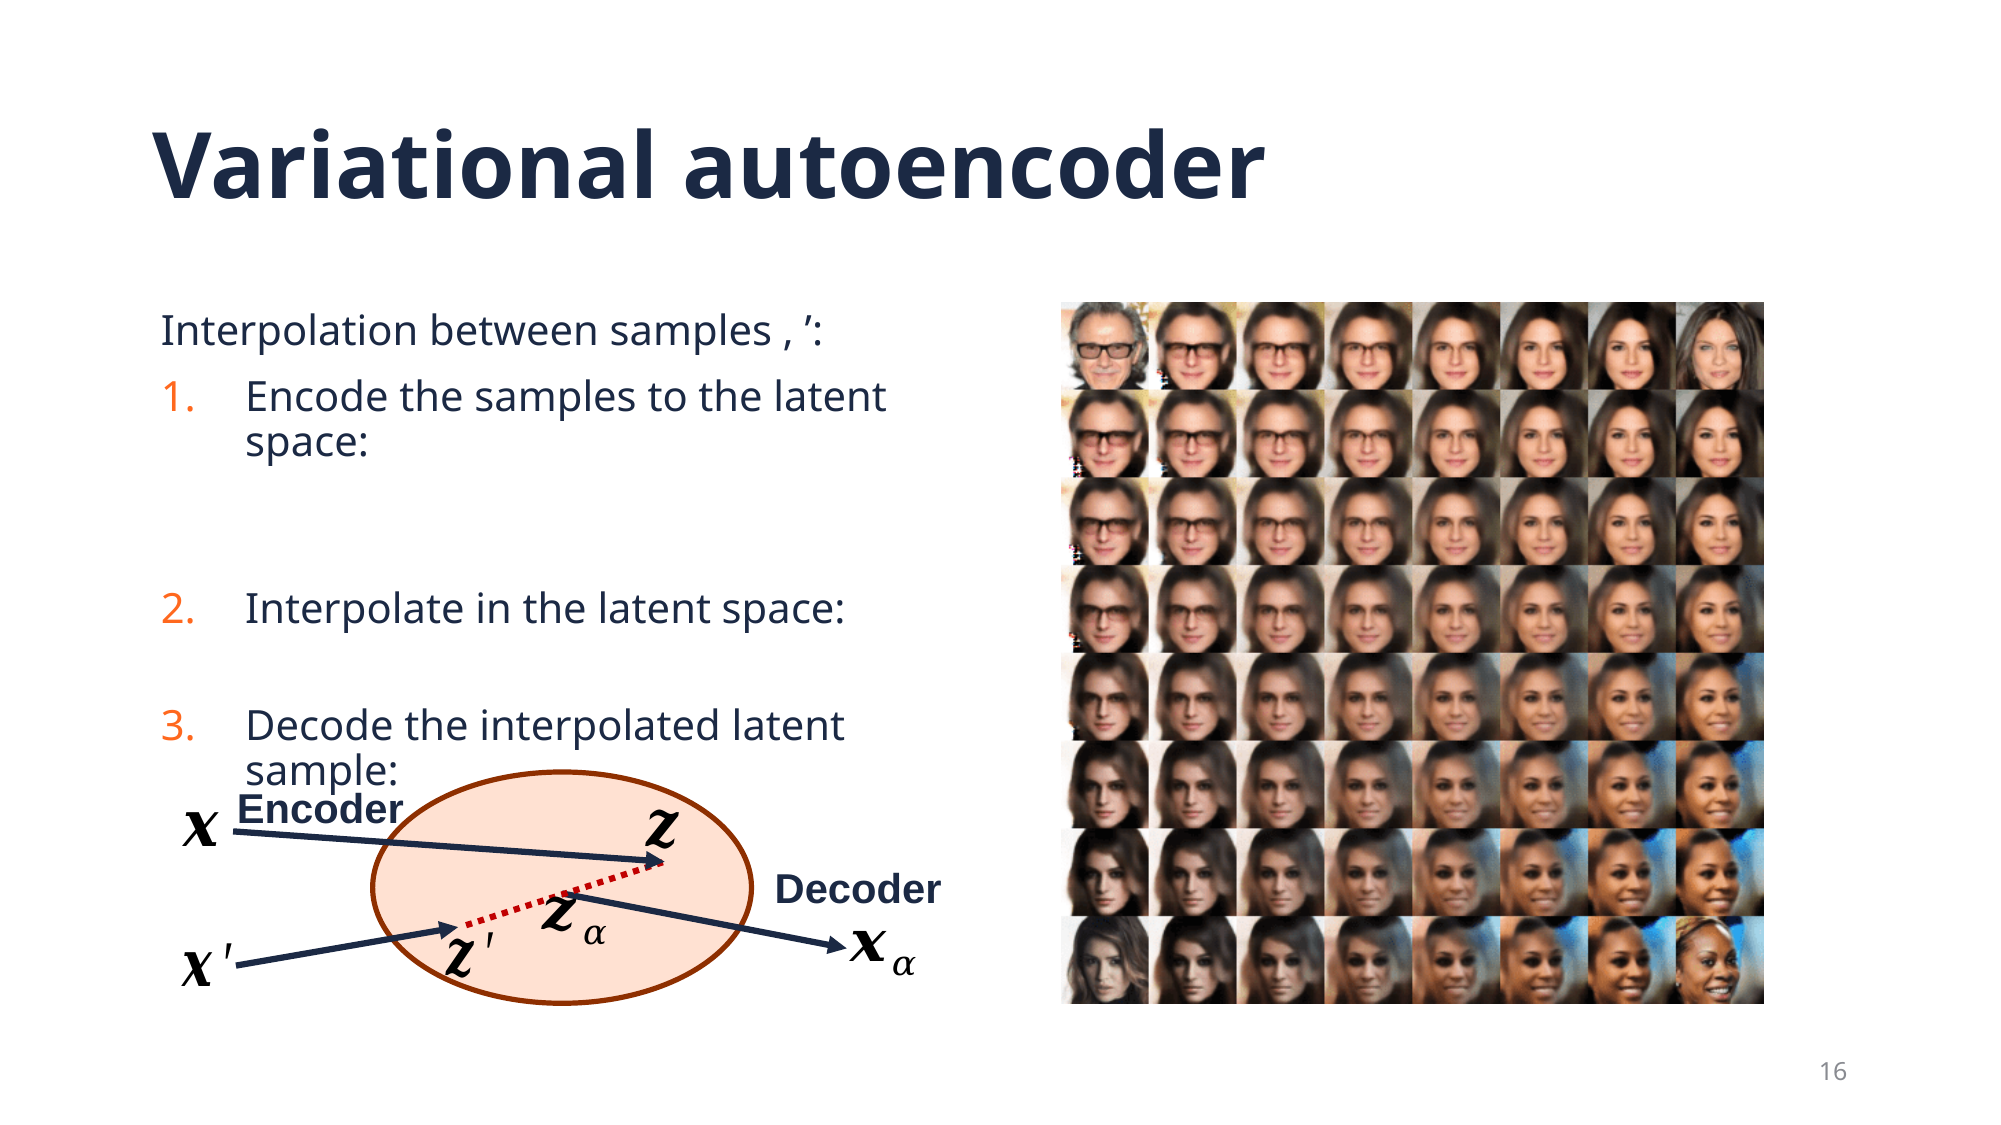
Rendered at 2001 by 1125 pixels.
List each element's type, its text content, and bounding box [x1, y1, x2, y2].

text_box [235, 926, 459, 966]
text_box [419, 769, 754, 891]
title Variational autoencoder [137, 59, 1863, 278]
picture [1061, 301, 1764, 1004]
text_box [370, 870, 460, 926]
text_box Decoder [759, 844, 957, 919]
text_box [465, 868, 665, 926]
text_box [232, 831, 665, 862]
slide_number 16 [1412, 1042, 1863, 1103]
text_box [561, 893, 847, 949]
text_box [431, 933, 719, 1006]
text_box Encoder [222, 764, 419, 840]
